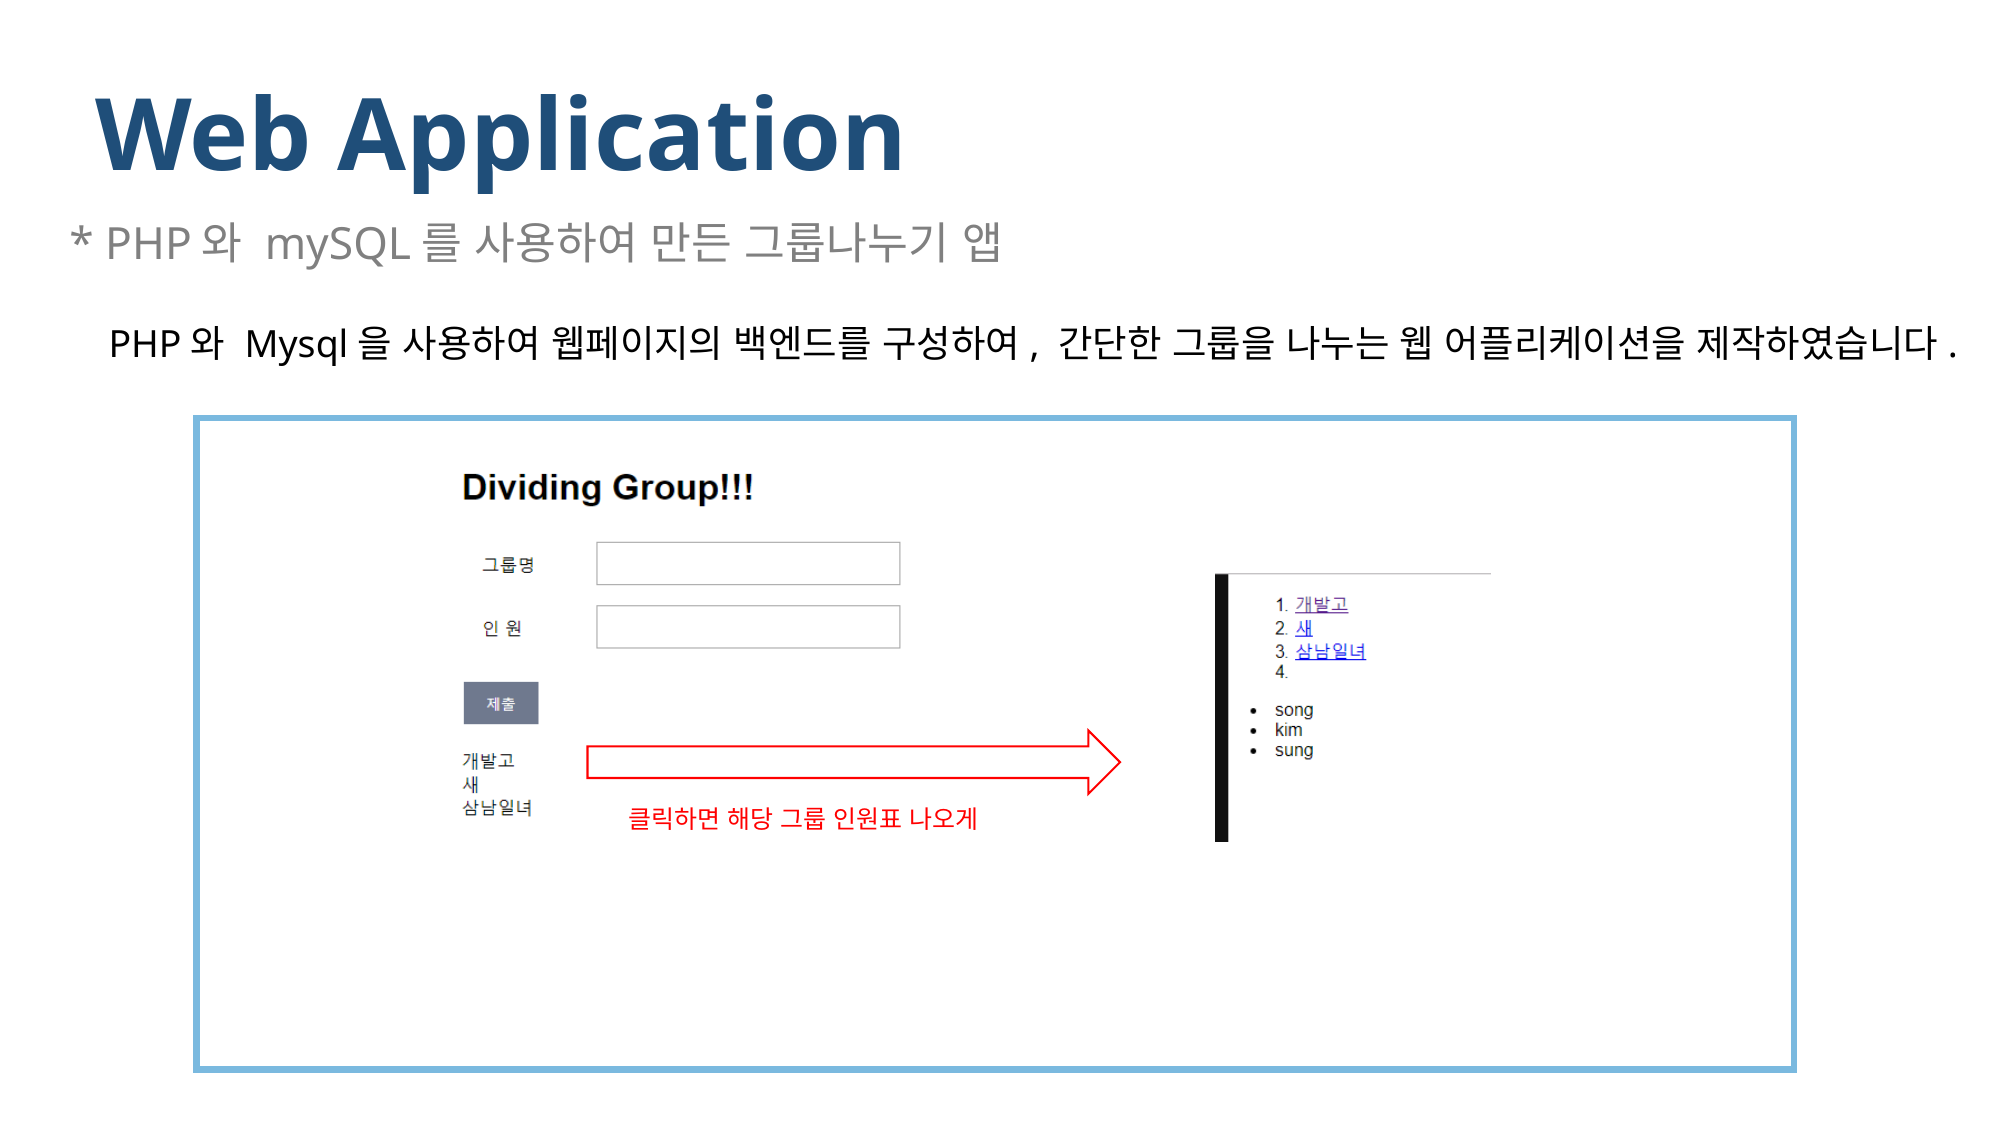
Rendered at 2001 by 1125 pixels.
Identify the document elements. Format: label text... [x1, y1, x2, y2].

picture [1215, 571, 1491, 842]
list Web Application [80, 75, 2000, 202]
picture [445, 454, 1121, 1020]
list * PHP와 mySQL를 사용하여 만든 그룹나누기 앱 [0, 213, 1537, 277]
text_box [195, 417, 1795, 1070]
text_box PHP와 Mysql을 사용하여 웹페이지의 백엔드를 구성하여, 간단한 그룹을 나누는 웹 어플리케이션을 제작하였습니다. [80, 312, 1967, 373]
